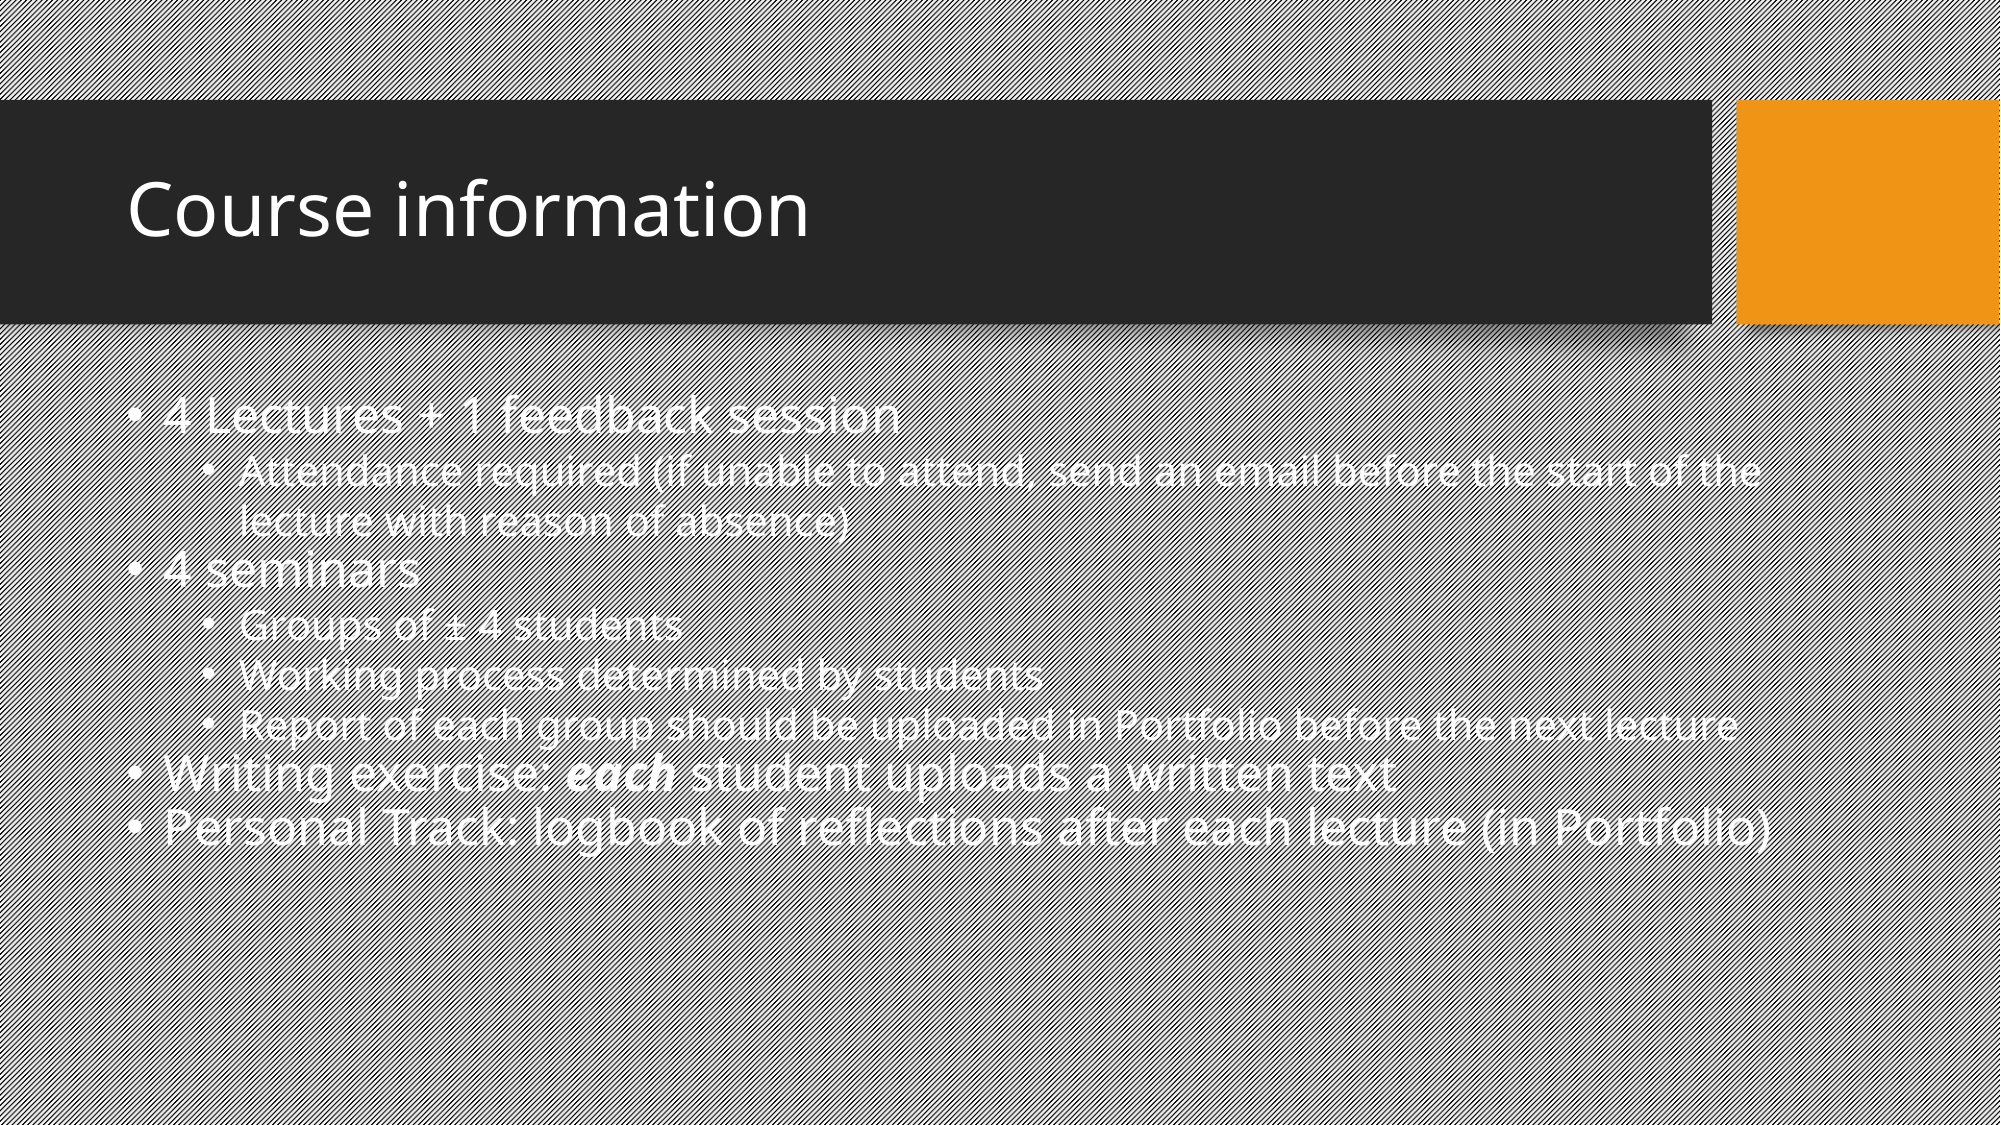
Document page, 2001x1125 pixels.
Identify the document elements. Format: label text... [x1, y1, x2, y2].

text_box 4 Lectures + 1 feedback session Attendance required (if unable to attend, send an email before the start of the lecture with reason of absence) 4 seminars Groups of ± 4 students Working process determined by students Report of each group should be uploaded in Portfolio before the next lecture Writing exercise: each student uploads a written text Personal Track: logbook of reflections after each lecture (in Portfolio) [111, 383, 1849, 1088]
text_box Course information [111, 123, 1689, 301]
picture [0, 0, 2000, 1125]
